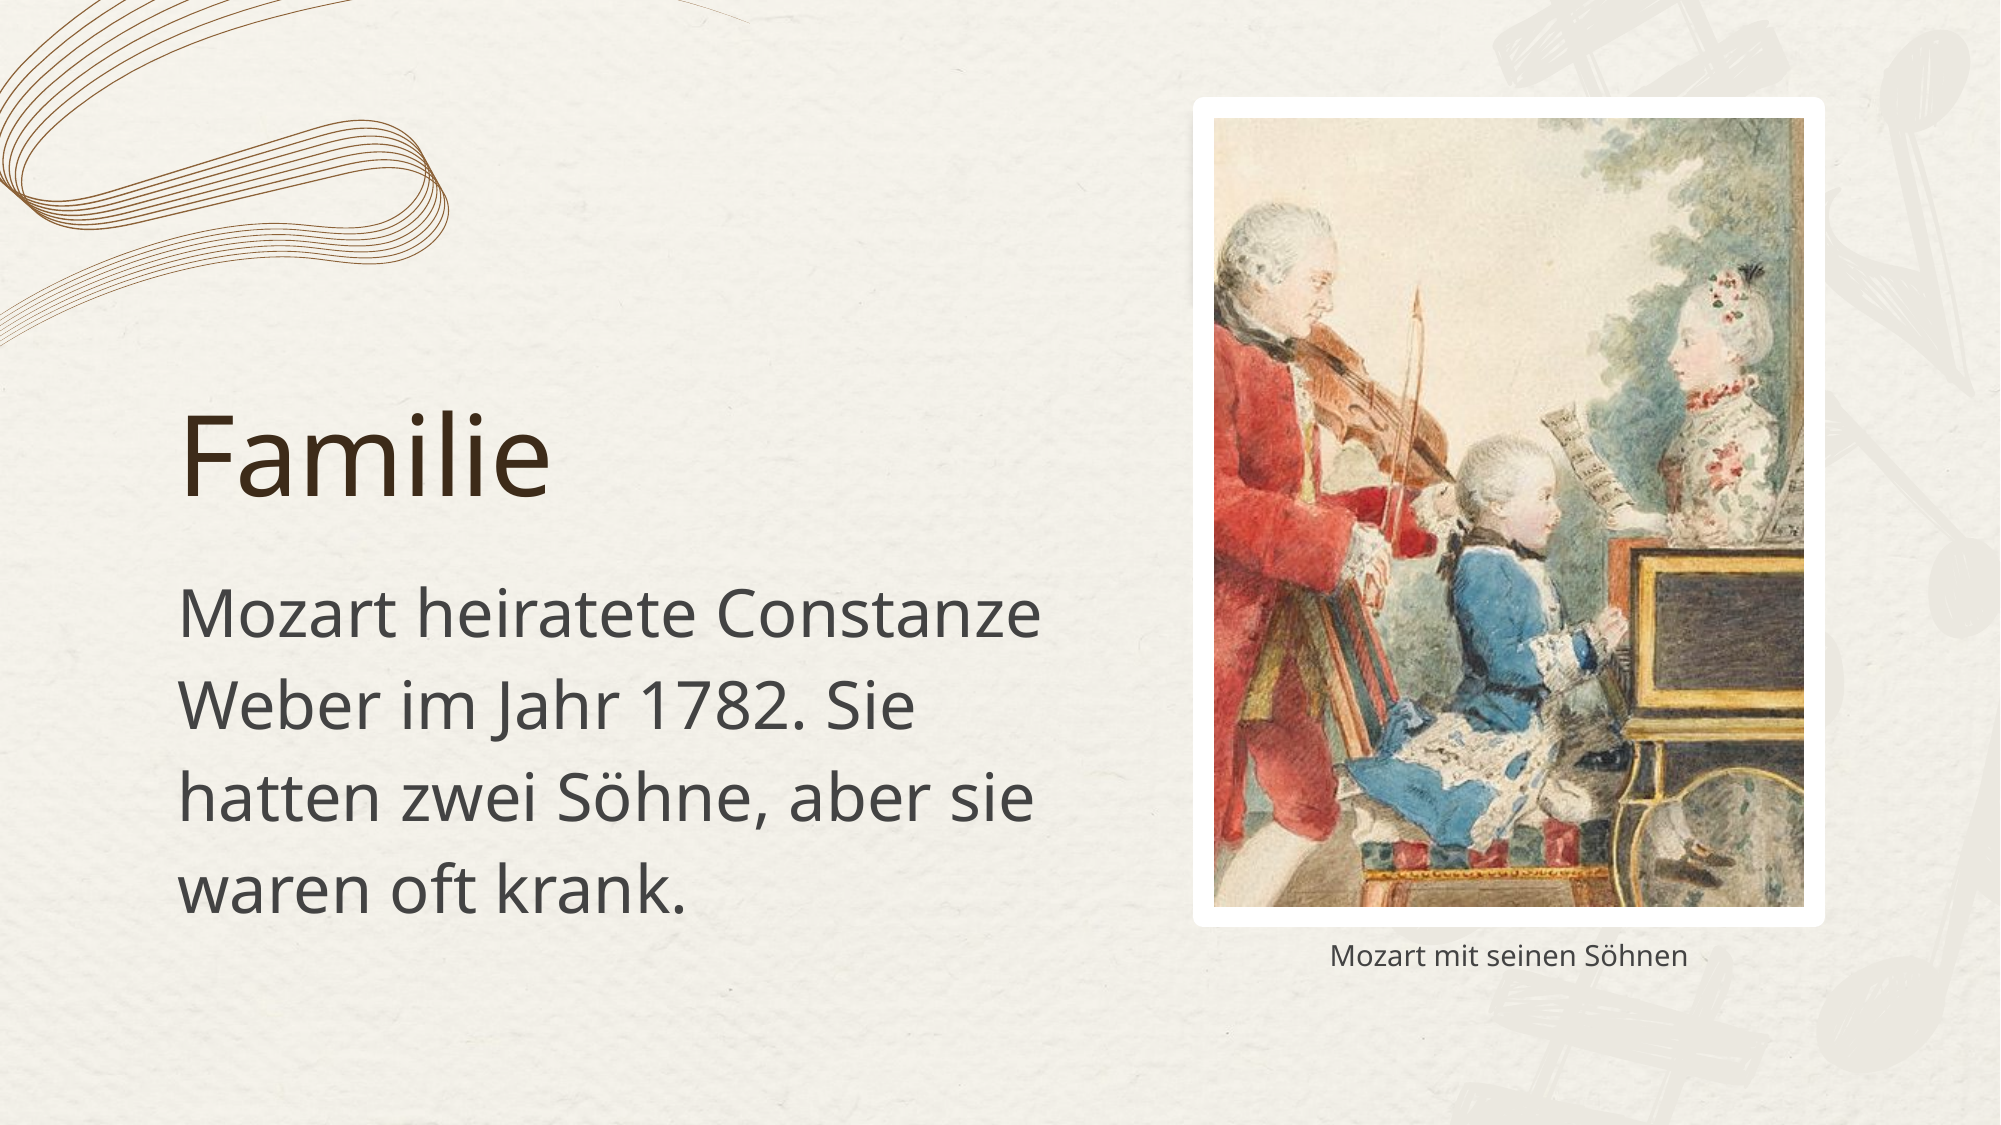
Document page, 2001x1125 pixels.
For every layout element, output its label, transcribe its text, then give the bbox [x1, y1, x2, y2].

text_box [0, 0, 752, 283]
title Familie [157, 383, 1098, 539]
picture [1213, 117, 1805, 907]
text_box Mozart mit seinen Söhnen [1203, 917, 1815, 992]
list Mozart heiratete Constanze Weber im Jahr 1782. Sie hatten zwei Söhne, aber sie waren oft krank. [157, 539, 1098, 1007]
